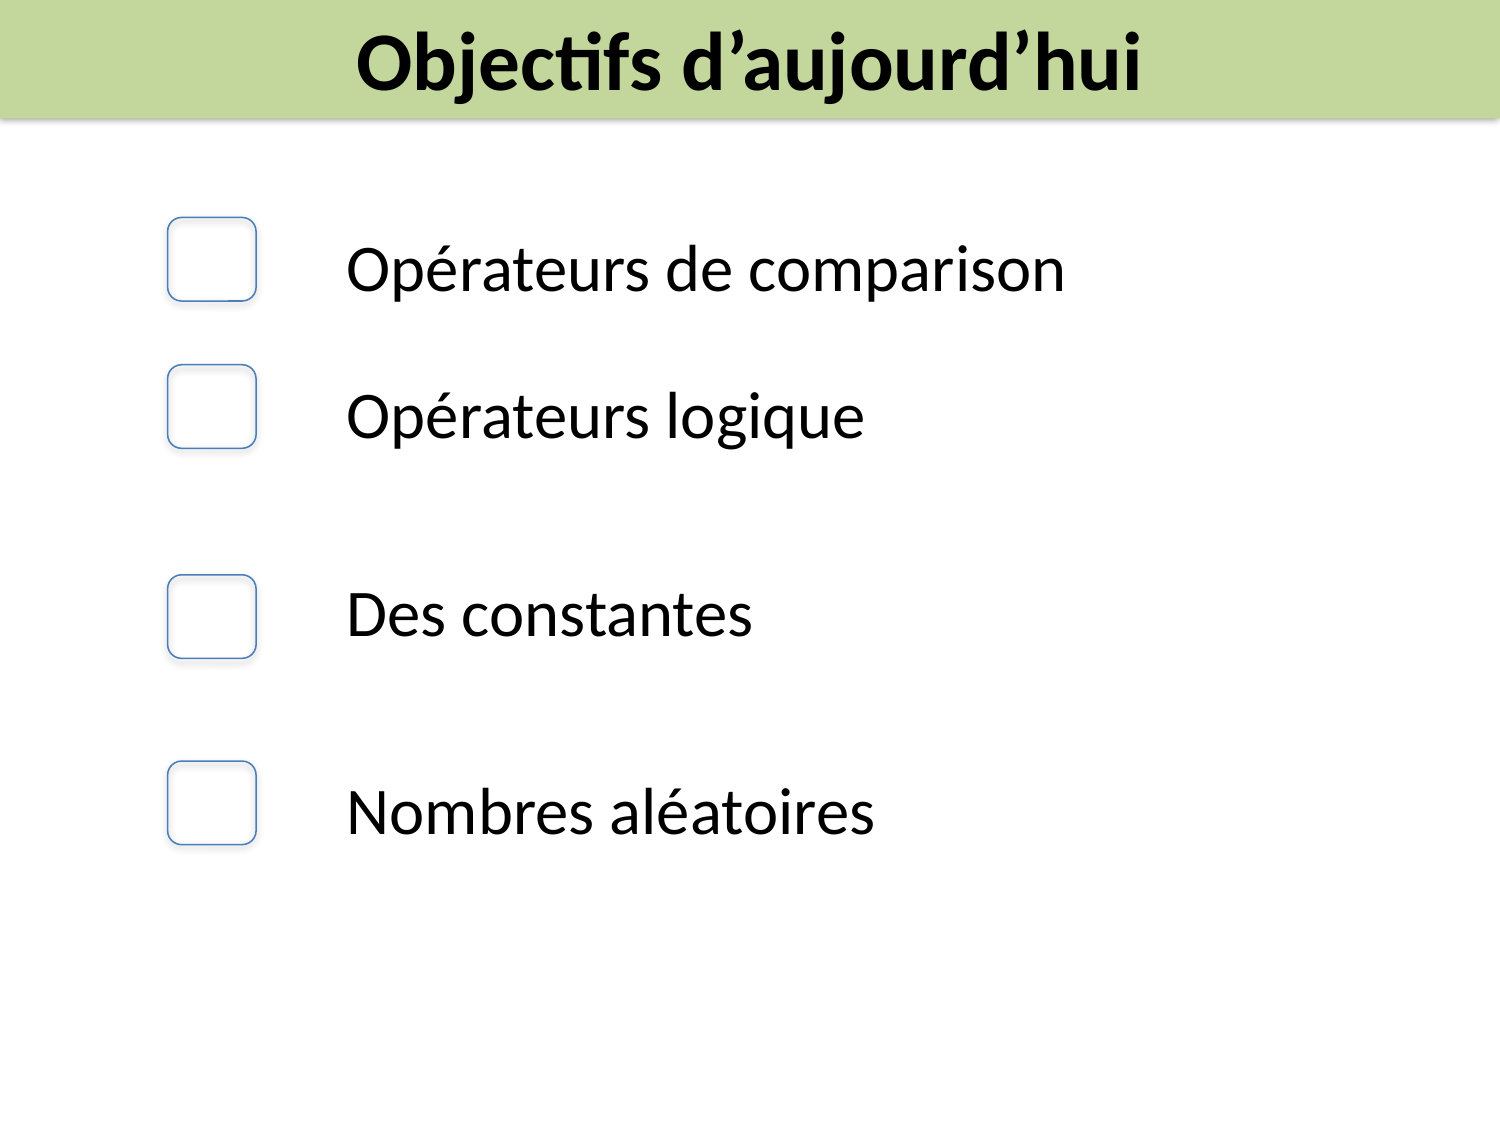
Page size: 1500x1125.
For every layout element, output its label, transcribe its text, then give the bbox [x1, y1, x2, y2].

text_box Nombres aléatoires [331, 760, 1473, 855]
text_box [166, 363, 257, 450]
text_box Opérateurs logique [331, 364, 1473, 460]
text_box Opérateurs de comparison [331, 217, 1473, 313]
text_box Des constantes [331, 562, 1473, 658]
text_box [166, 216, 257, 302]
text_box [166, 574, 257, 660]
text_box Objectifs d’aujourd’hui [0, 0, 1500, 122]
text_box [166, 760, 257, 846]
